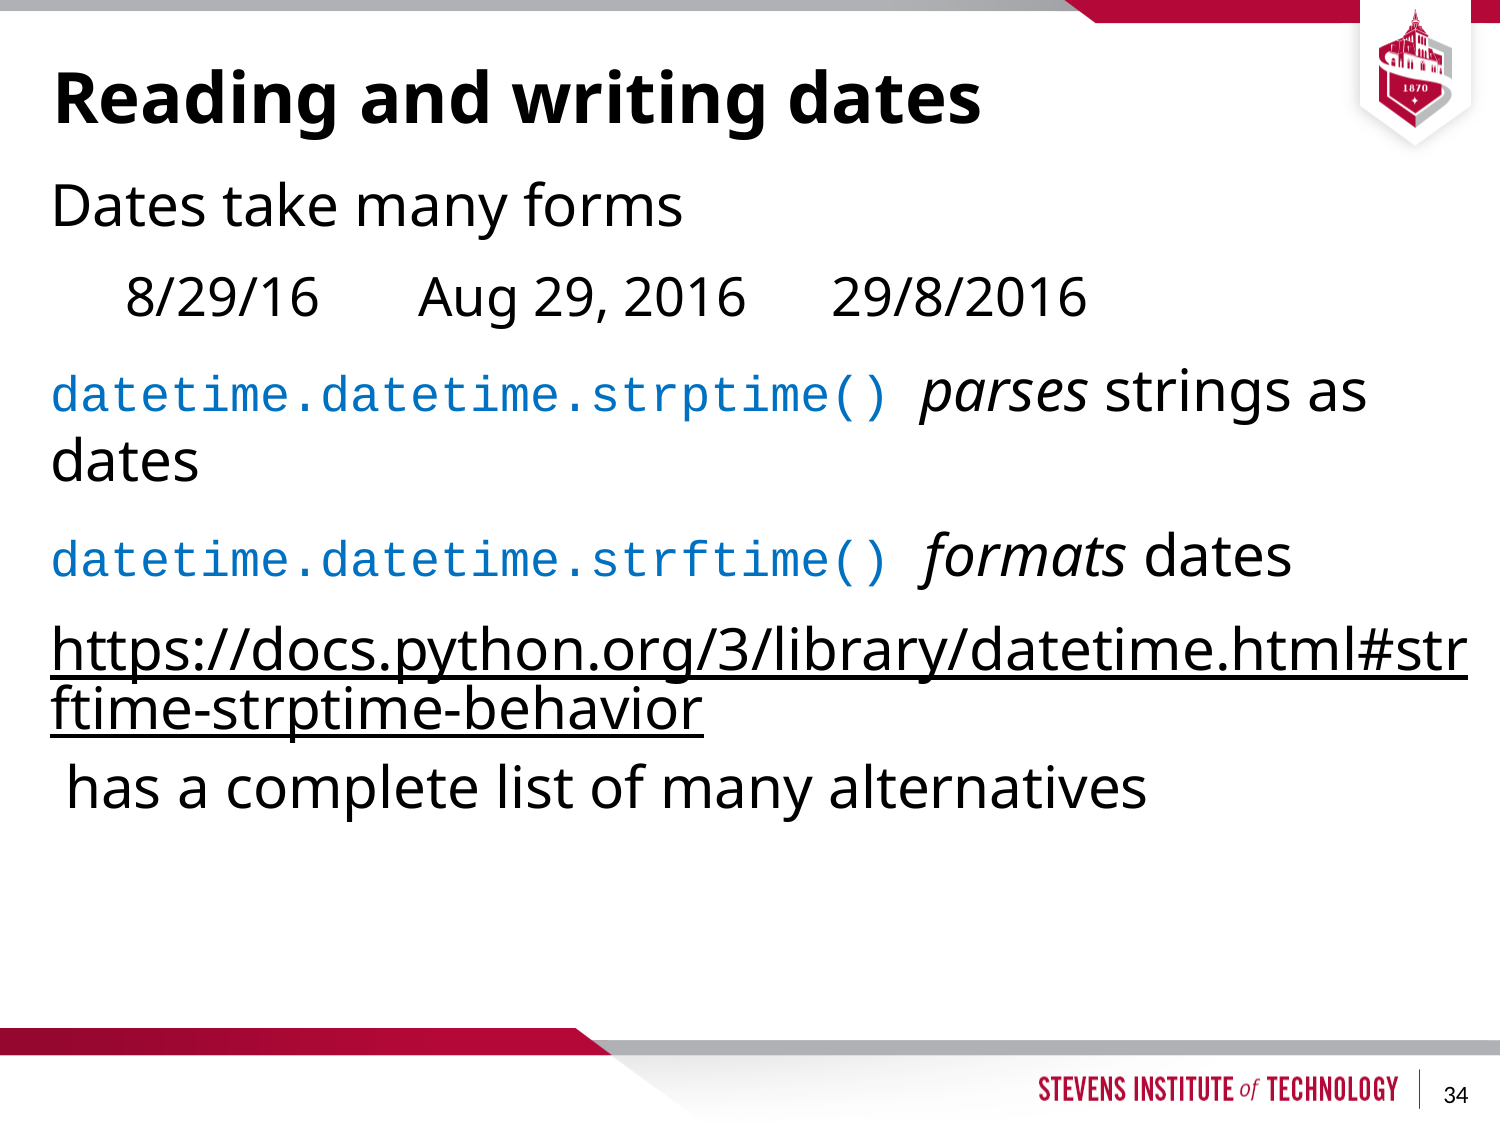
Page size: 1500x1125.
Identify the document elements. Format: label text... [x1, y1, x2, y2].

title Reading and writing dates [37, 45, 1338, 150]
slide_number 34 [1428, 1071, 1490, 1108]
list Dates take many forms 8/29/16 Aug 29, 2016 29/8/2016 datetime.datetime.strptime() parses strings as dates datetime.datetime.strftime() formats dates https://docs.python.org/3/library/datetime.html#strftime-strptime-behavior has a complete list of many alternatives [35, 160, 1500, 922]
picture [0, 1028, 1500, 1125]
picture [0, 0, 1500, 160]
